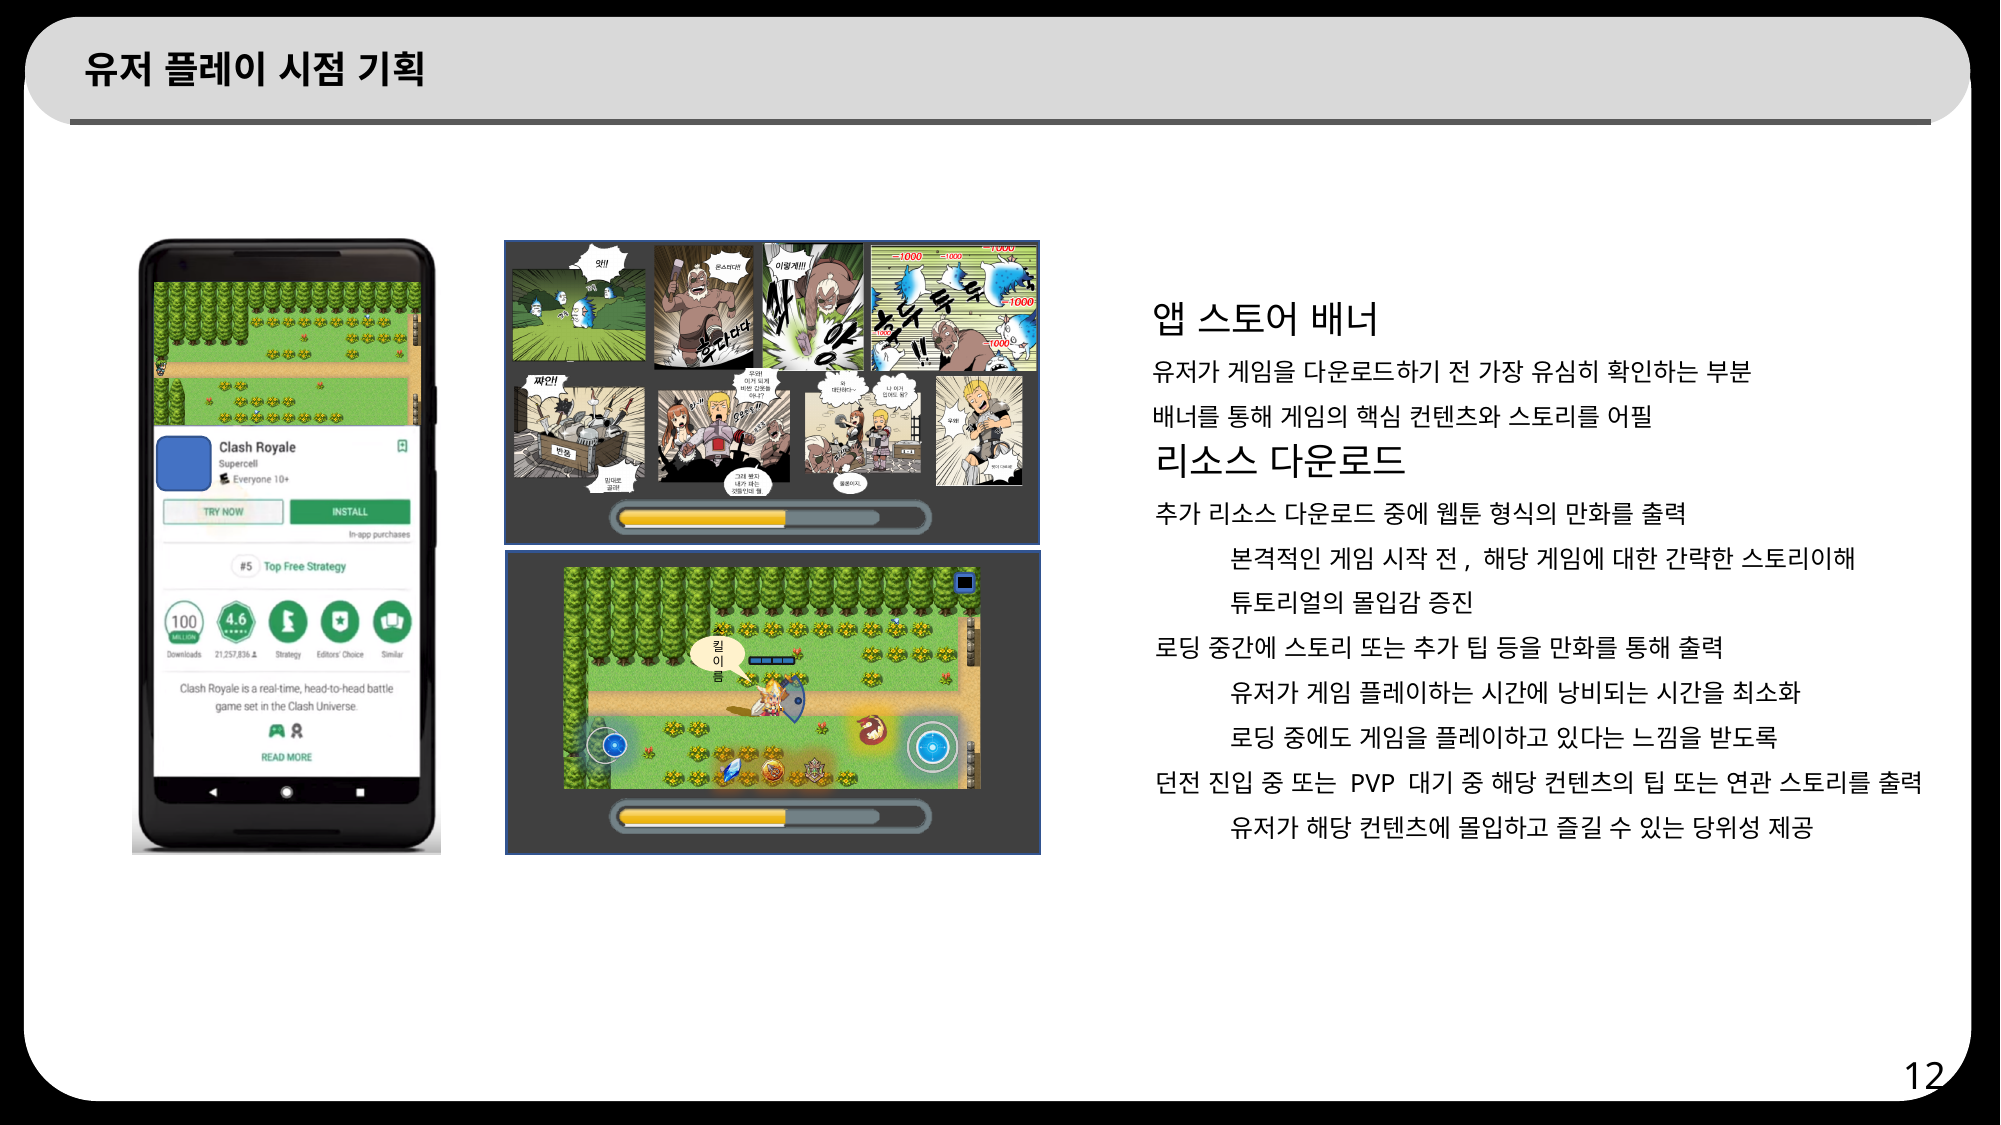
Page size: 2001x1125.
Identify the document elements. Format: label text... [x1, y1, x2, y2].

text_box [132, 238, 441, 855]
slide_number 12 [1510, 1044, 1961, 1105]
text_box 리소스 다운로드 추가 리소스 다운로드 중에 웹툰 형식의 만화를 출력 본격적인 게임 시작 전, 해당 게임에 대한 간략한 스토리이해 튜토리얼의 몰입감 증진 로딩 중간에 스토리 또는 추가 팁 등을 만화를 통해 출력 유저가 게임 플레이하는 시간에 낭비되는 시간을 최소화 로딩 중에도 게임을 플레이하고 있다는 느낌을 받도록 던전 진입 중 또는 PVP 대기 중 해당 컨텐츠의 팁 또는 연관 스토리를 출력 유저가 해당 컨텐츠에 몰입하고 즐길 수 있는 당위성 제공 [1140, 430, 1940, 850]
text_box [501, 238, 1041, 855]
text_box 앱 스토어 배너 유저가 게임을 다운로드하기 전 가장 유심히 확인하는 부분 배너를 통해 게임의 핵심 컨텐츠와 스토리를 어필 [1137, 288, 1769, 439]
title 유저 플레이 시점 기획 [70, 20, 1932, 122]
